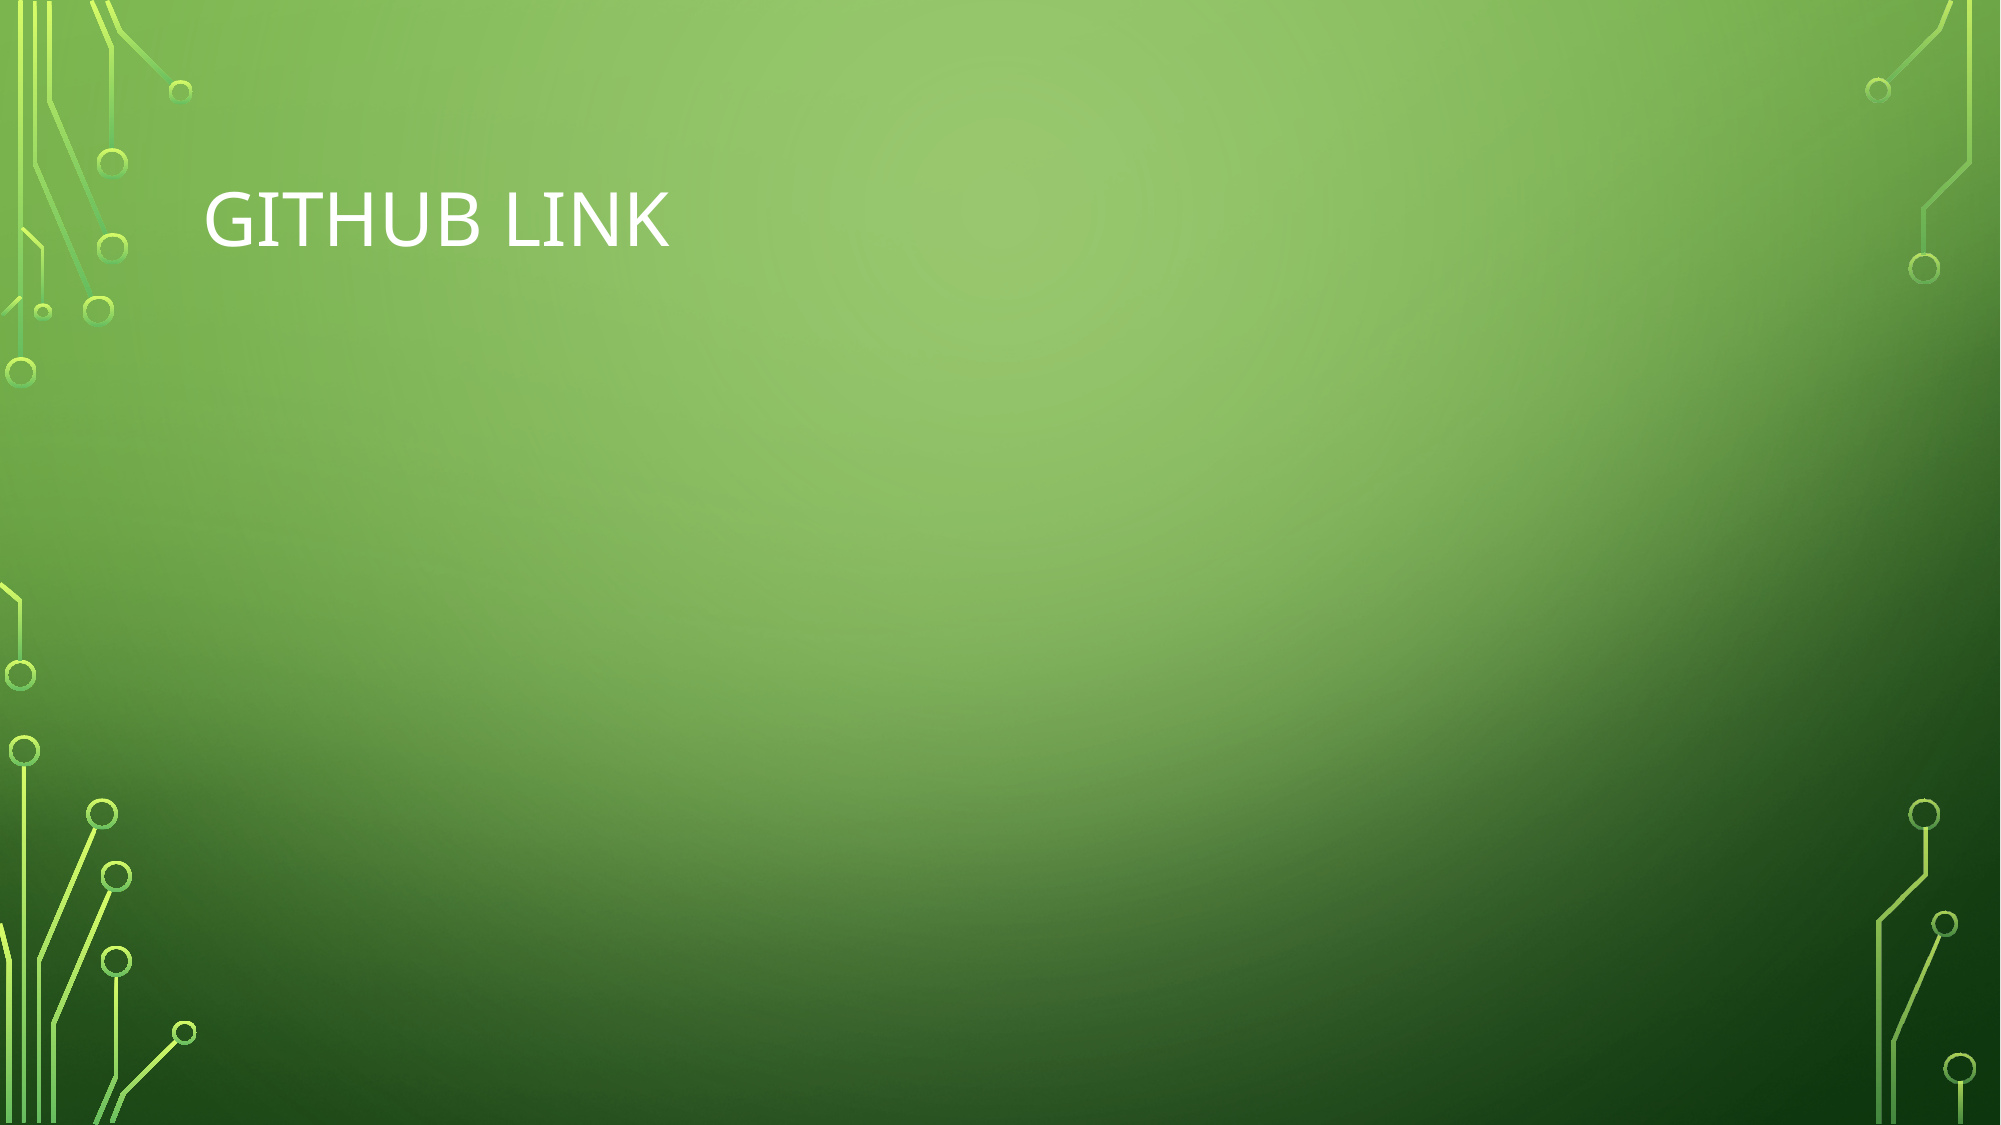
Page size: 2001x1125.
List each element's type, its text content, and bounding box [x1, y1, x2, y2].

title Github link [187, 101, 1813, 344]
